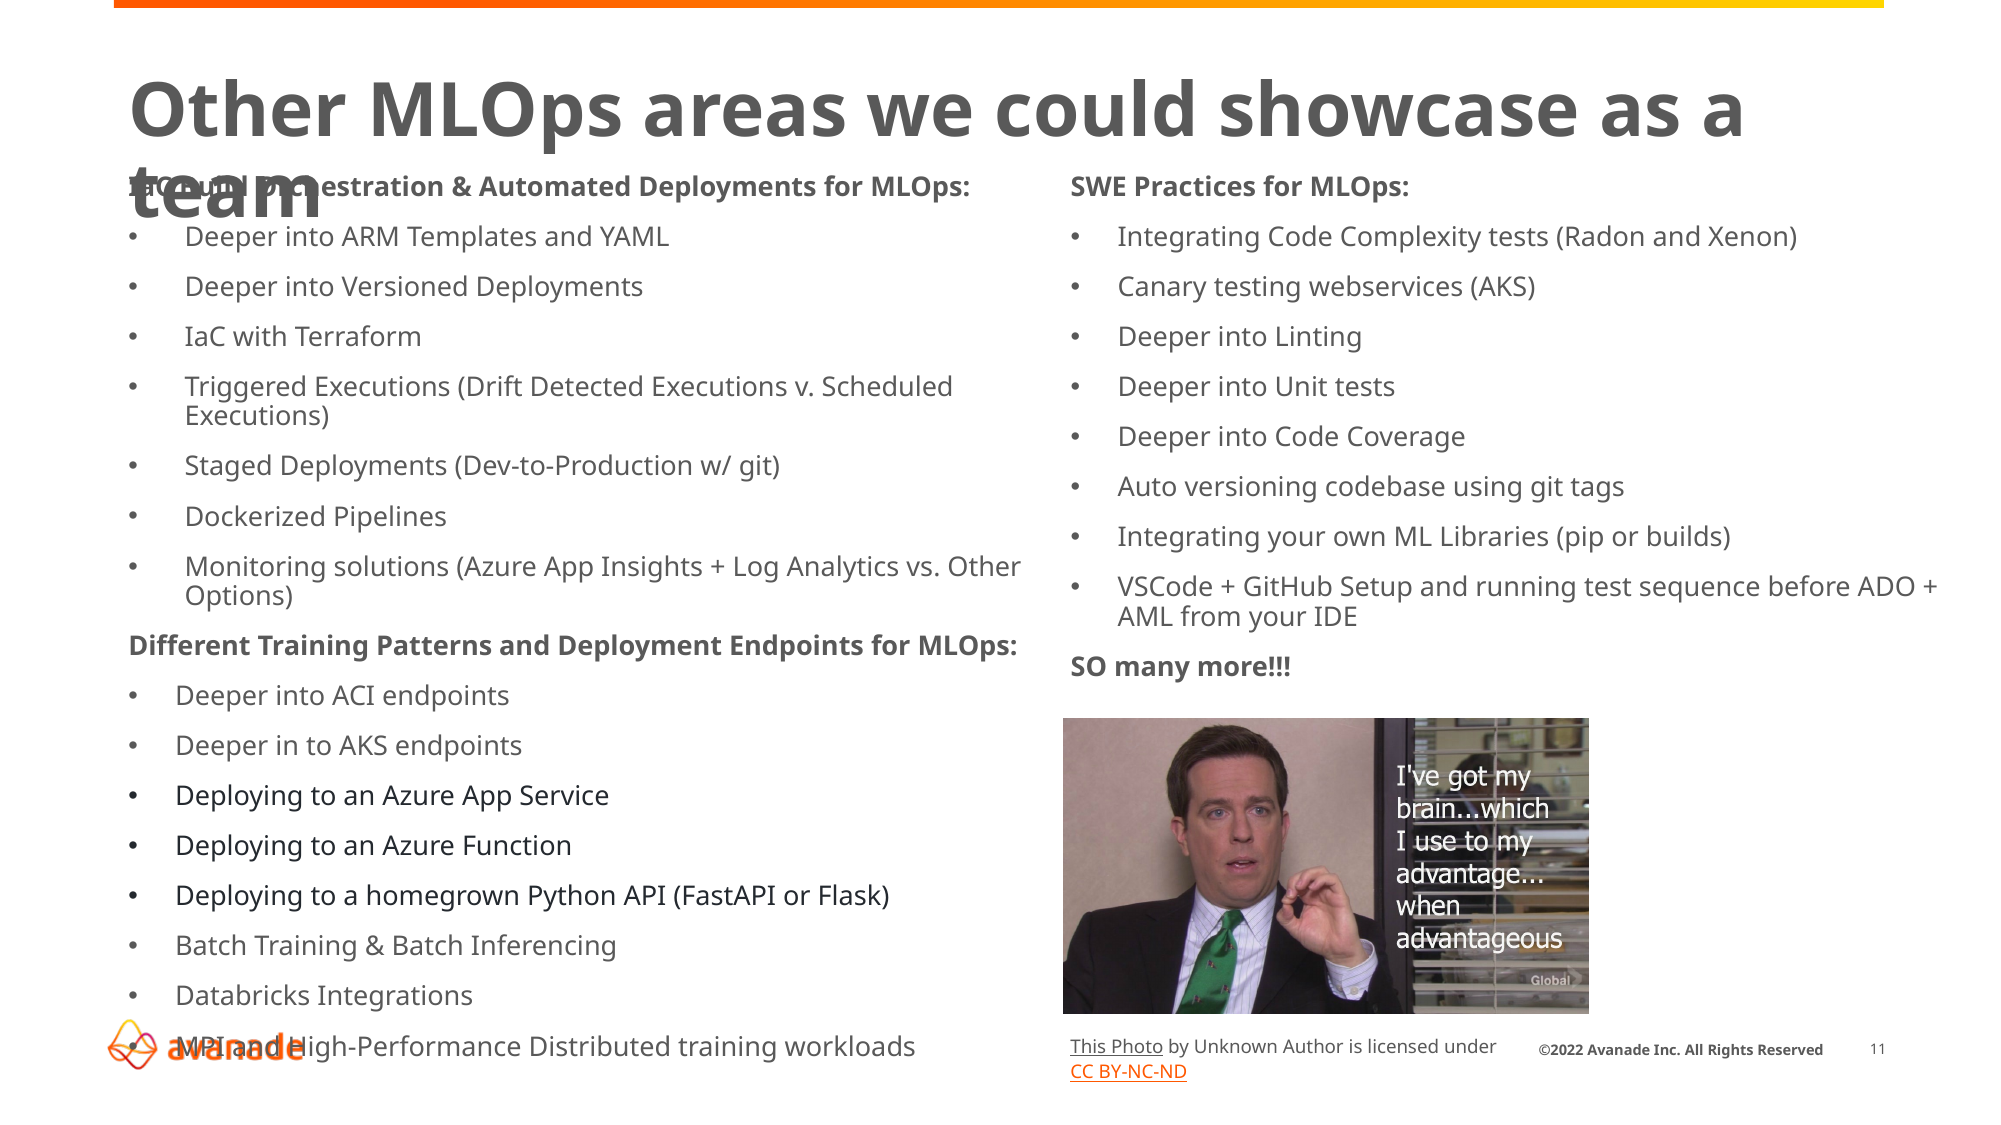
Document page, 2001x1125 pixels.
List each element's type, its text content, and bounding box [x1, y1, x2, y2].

slide_number 11 [1829, 1019, 1902, 1080]
text_box SWE Practices for MLOps: Integrating Code Complexity tests (Radon and Xenon) Canary testing webservices (AKS) Deeper into Linting Deeper into Unit tests Deeper into Code Coverage Auto versioning codebase using git tags Integrating your own ML Libraries (pip or builds) VSCode + GitHub Setup and running test sequence before ADO + AML from your IDE SO many more!!! [1055, 165, 1998, 880]
text_box This Photo by Unknown Author is licensed under CC BY-NC-ND [1055, 1027, 1525, 1093]
title Other MLOps areas we could showcase as a team [113, 64, 1883, 228]
picture [87, 999, 333, 1090]
picture [1063, 718, 1590, 1014]
list IaC Build Orchestration & Automated Deployments for MLOps: Deeper into ARM Templates and YAML Deeper into Versioned Deployments IaC with Terraform Triggered Executions (Drift Detected Executions v. Scheduled Executions) Staged Deployments (Dev-to-Production w/ git) Dockerized Pipelines Monitoring solutions (Azure App Insights + Log Analytics vs. Other Options) Different Training Patterns and Deployment Endpoints for MLOps: Deeper into ACI endpoints Deeper in to AKS endpoints Deploying to an Azure App Service Deploying to an Azure Function Deploying to a homegrown Python API (FastAPI or Flask) Batch Training & Batch Inferencing Databricks Integrations MPI and High-Performance Distributed training workloads [113, 228, 1056, 943]
